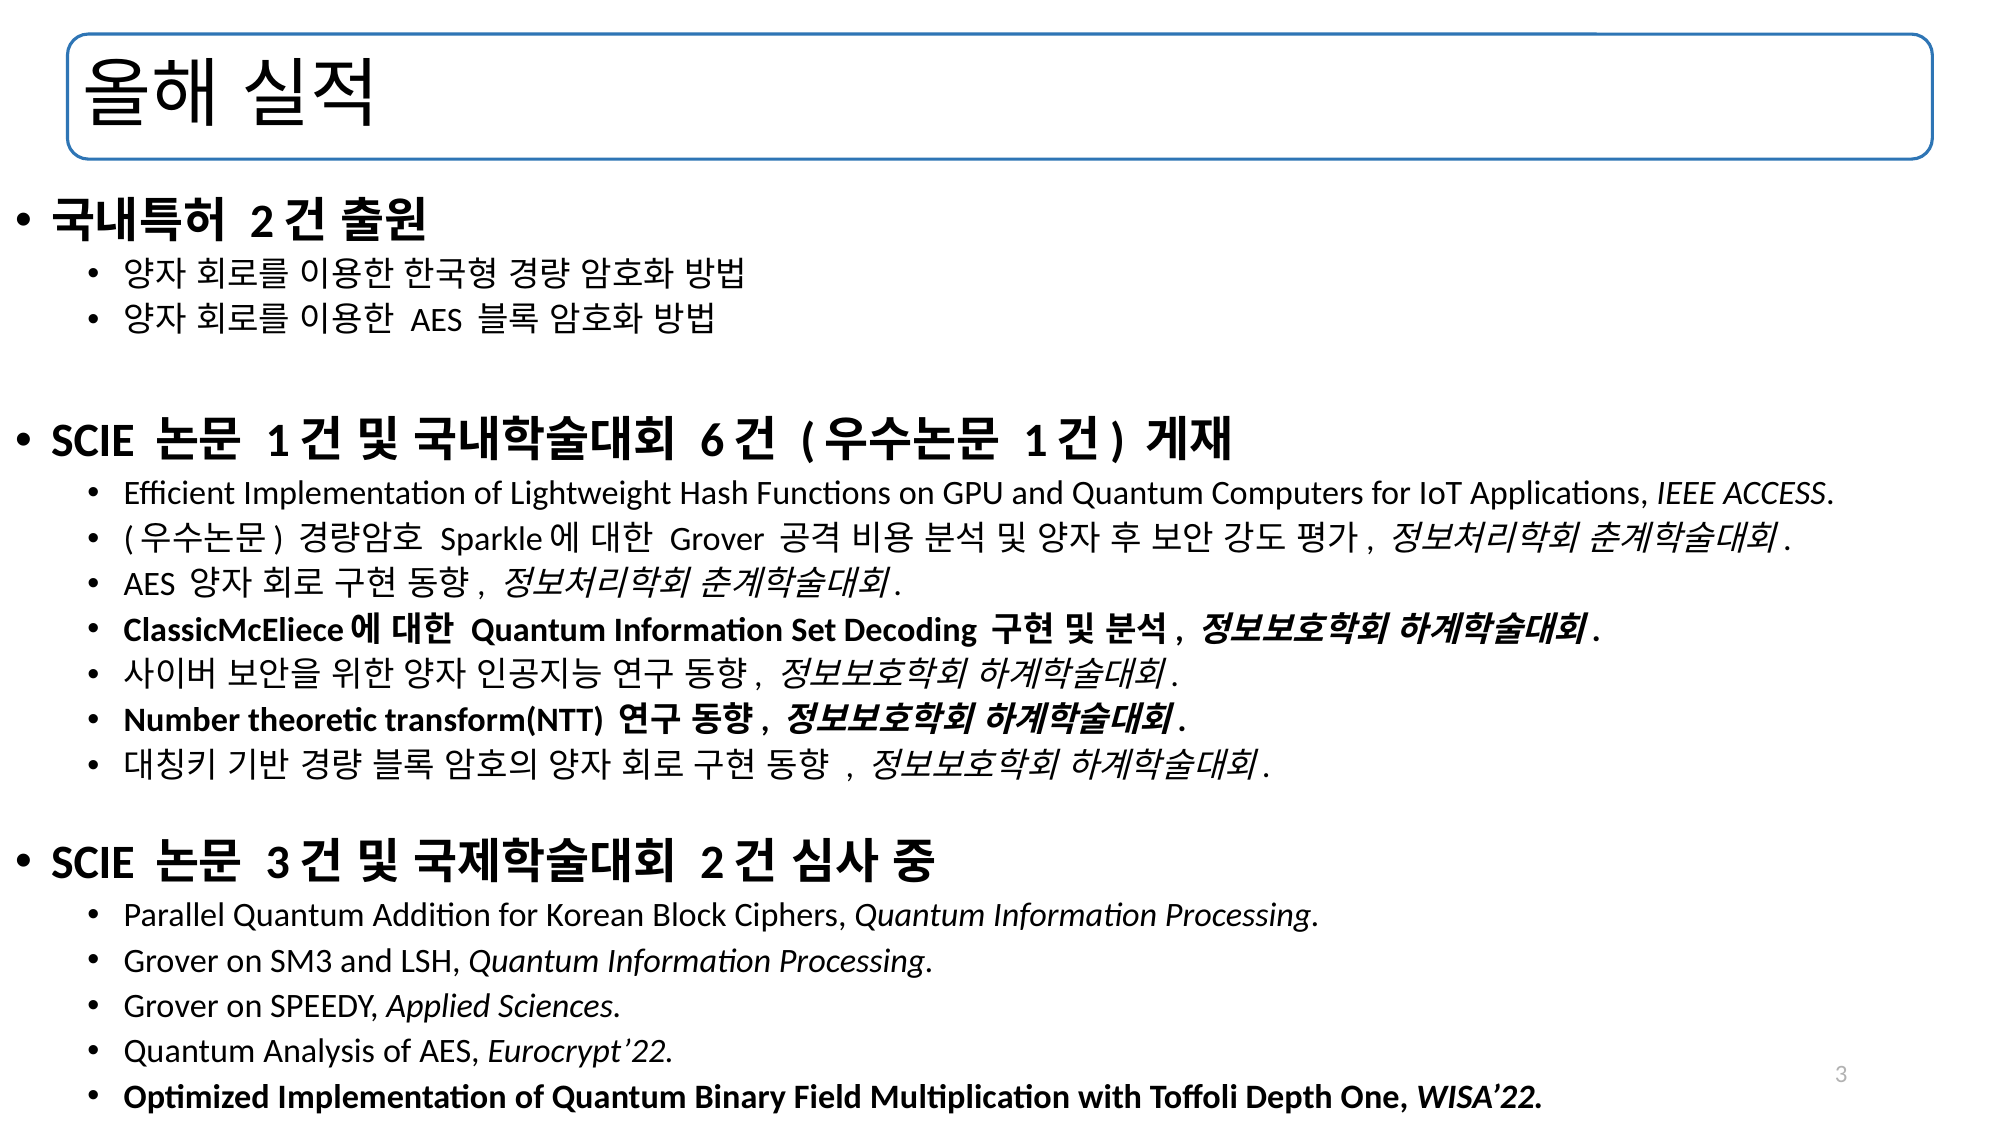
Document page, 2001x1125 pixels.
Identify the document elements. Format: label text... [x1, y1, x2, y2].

title 올해 실적 [67, 34, 1933, 160]
slide_number 3 [1412, 1042, 1863, 1103]
list 국내특허 2건 출원 양자 회로를 이용한 한국형 경량 암호화 방법 양자 회로를 이용한 AES 블록 암호화 방법 SCIE 논문 1건 및 국내학술대회 6건 (우수논문 1건) 게재 Efficient Implementation of Lightweight Hash Functions on GPU and Quantum Computers for IoT Applications, IEEE ACCESS. (우수논문) 경량암호 Sparkle에 대한 Grover 공격 비용 분석 및 양자 후 보안 강도 평가, 정보처리학회 춘계학술대회. AES 양자 회로 구현 동향, 정보처리학회 춘계학술대회. ClassicMcEliece에 대한 Quantum Information Set Decoding 구현 및 분석, 정보보호학회 하계학술대회. 사이버 보안을 위한 양자 인공지능 연구 동향, 정보보호학회 하계학술대회. Number theoretic transform(NTT) 연구 동향, 정보보호학회 하계학술대회. 대칭키 기반 경량 블록 암호의 양자 회로 구현 동향 , 정보보호학회 하계학술대회. SCIE 논문 3건 및 국제학술대회 2건 심사 중 Parallel Quantum Addition for Korean Block Ciphers, Quantum Information Processing. Grover on SM3 and LSH, Quantum Information Processing. Grover on SPEEDY, Applied Sciences. Quantum Analysis of AES, Eurocrypt’22. Optimized Implementation of Quantum Binary Field Multiplication with Toffoli Depth One, WISA’22. [0, 189, 2000, 1125]
